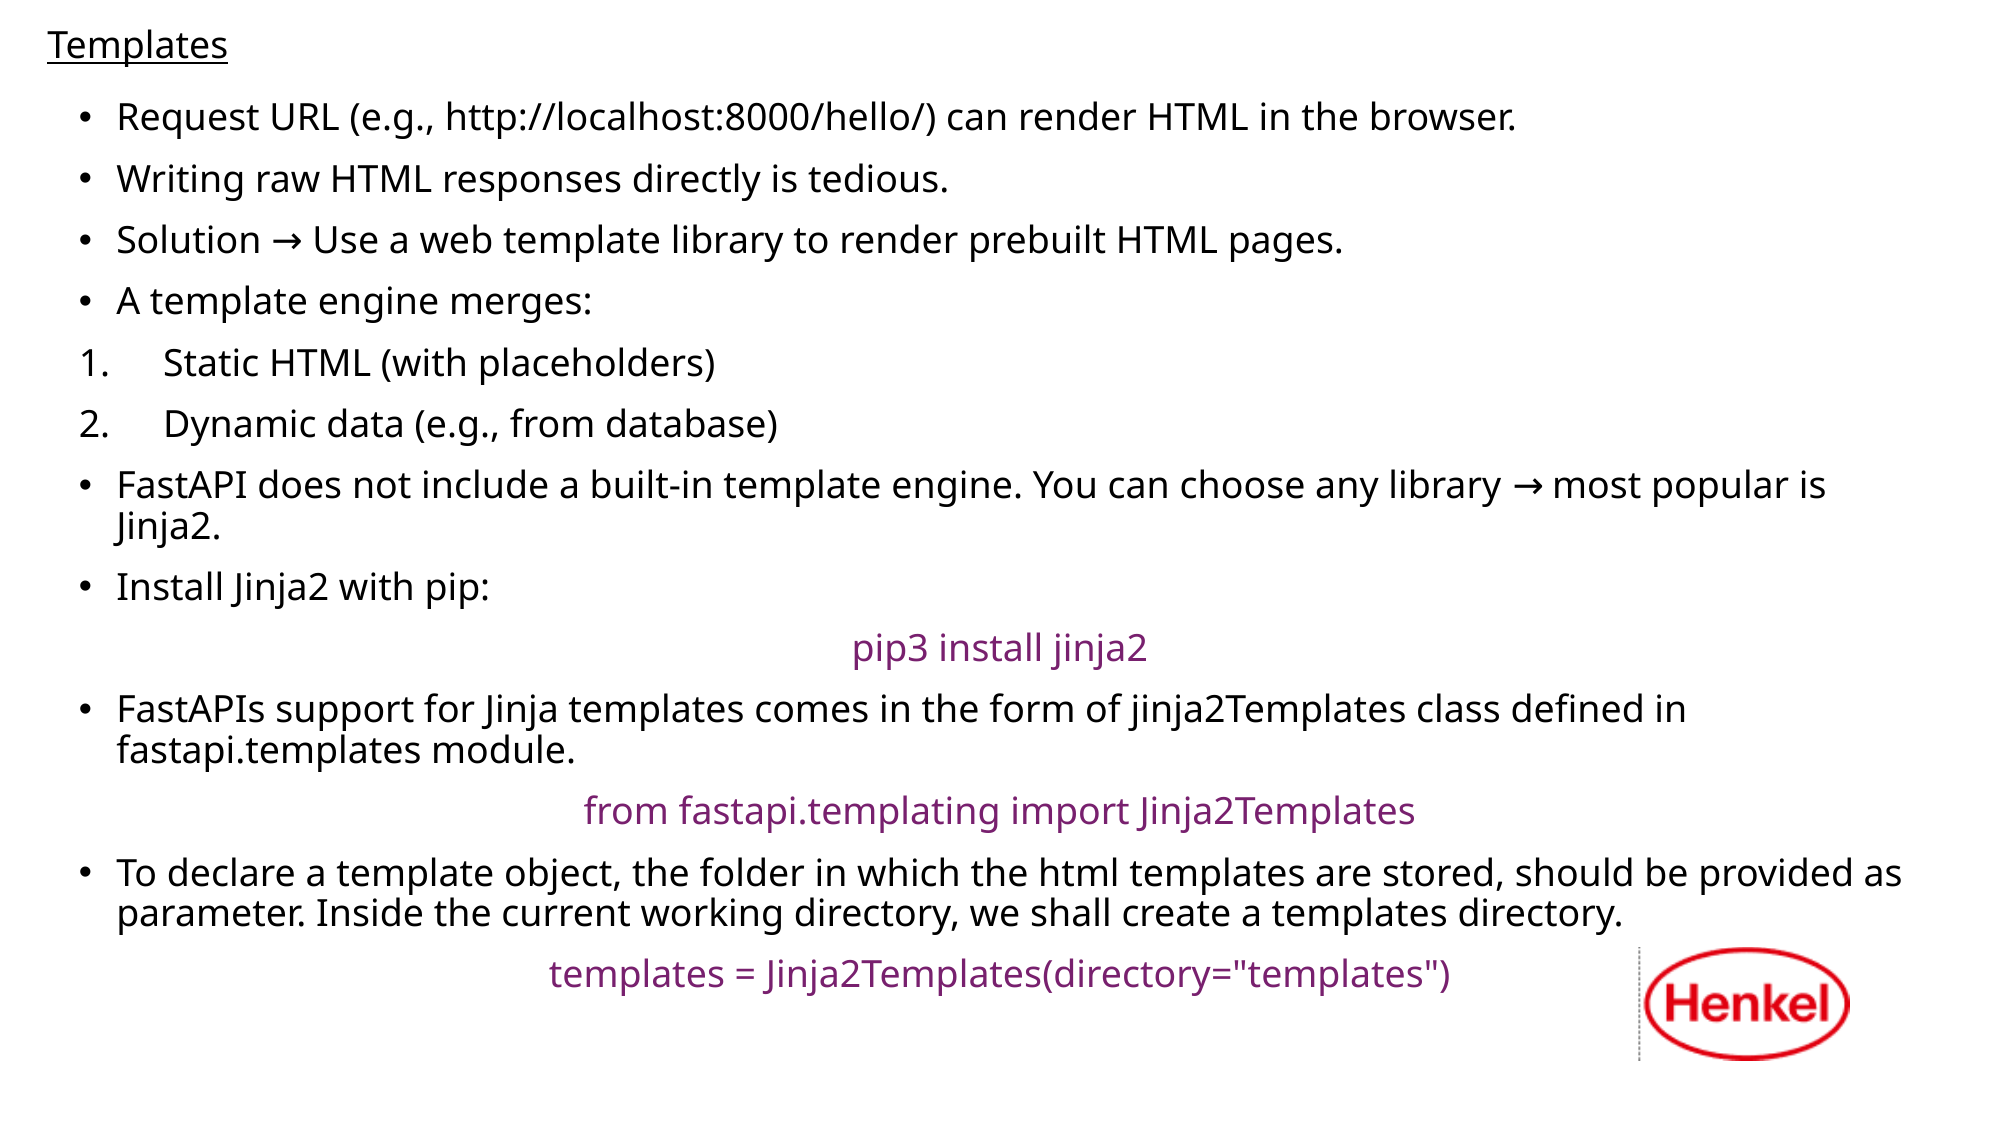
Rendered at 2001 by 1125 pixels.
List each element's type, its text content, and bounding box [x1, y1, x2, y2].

list Request URL (e.g., http://localhost:8000/hello/) can render HTML in the browser. Writing raw HTML responses directly is tedious. Solution → Use a web template library to render prebuilt HTML pages. A template engine merges: Static HTML (with placeholders) Dynamic data (e.g., from database) FastAPI does not include a built-in template engine. You can choose any library → most popular is Jinja2. Install Jinja2 with pip: pip3 install jinja2 FastAPIs support for Jinja templates comes in the form of jinja2Templates class defined in fastapi.templates module. from fastapi.templating import Jinja2Templates To declare a template object, the folder in which the html templates are stored, should be provided as parameter. Inside the current working directory, we shall create a templates directory. templates = Jinja2Templates(directory="templates") [63, 91, 1937, 1086]
title Templates [32, 0, 1758, 156]
